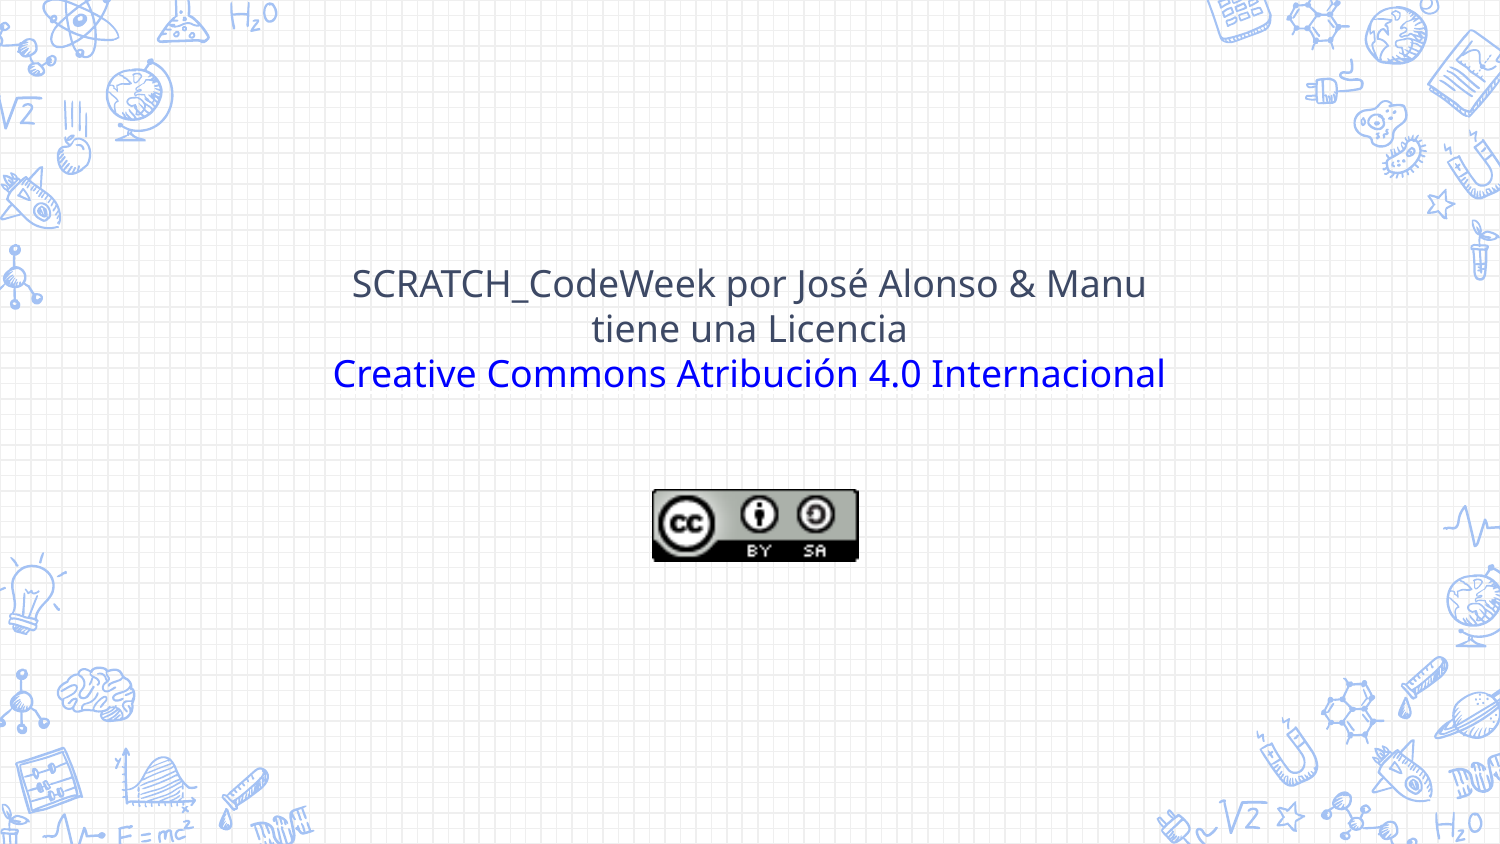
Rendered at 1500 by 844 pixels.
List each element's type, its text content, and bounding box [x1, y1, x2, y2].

text_box SCRATCH_CodeWeek por José Alonso & Manu tiene una Licencia Creative Commons Atribución 4.0 Internacional [74, 200, 1425, 808]
picture [652, 489, 859, 562]
